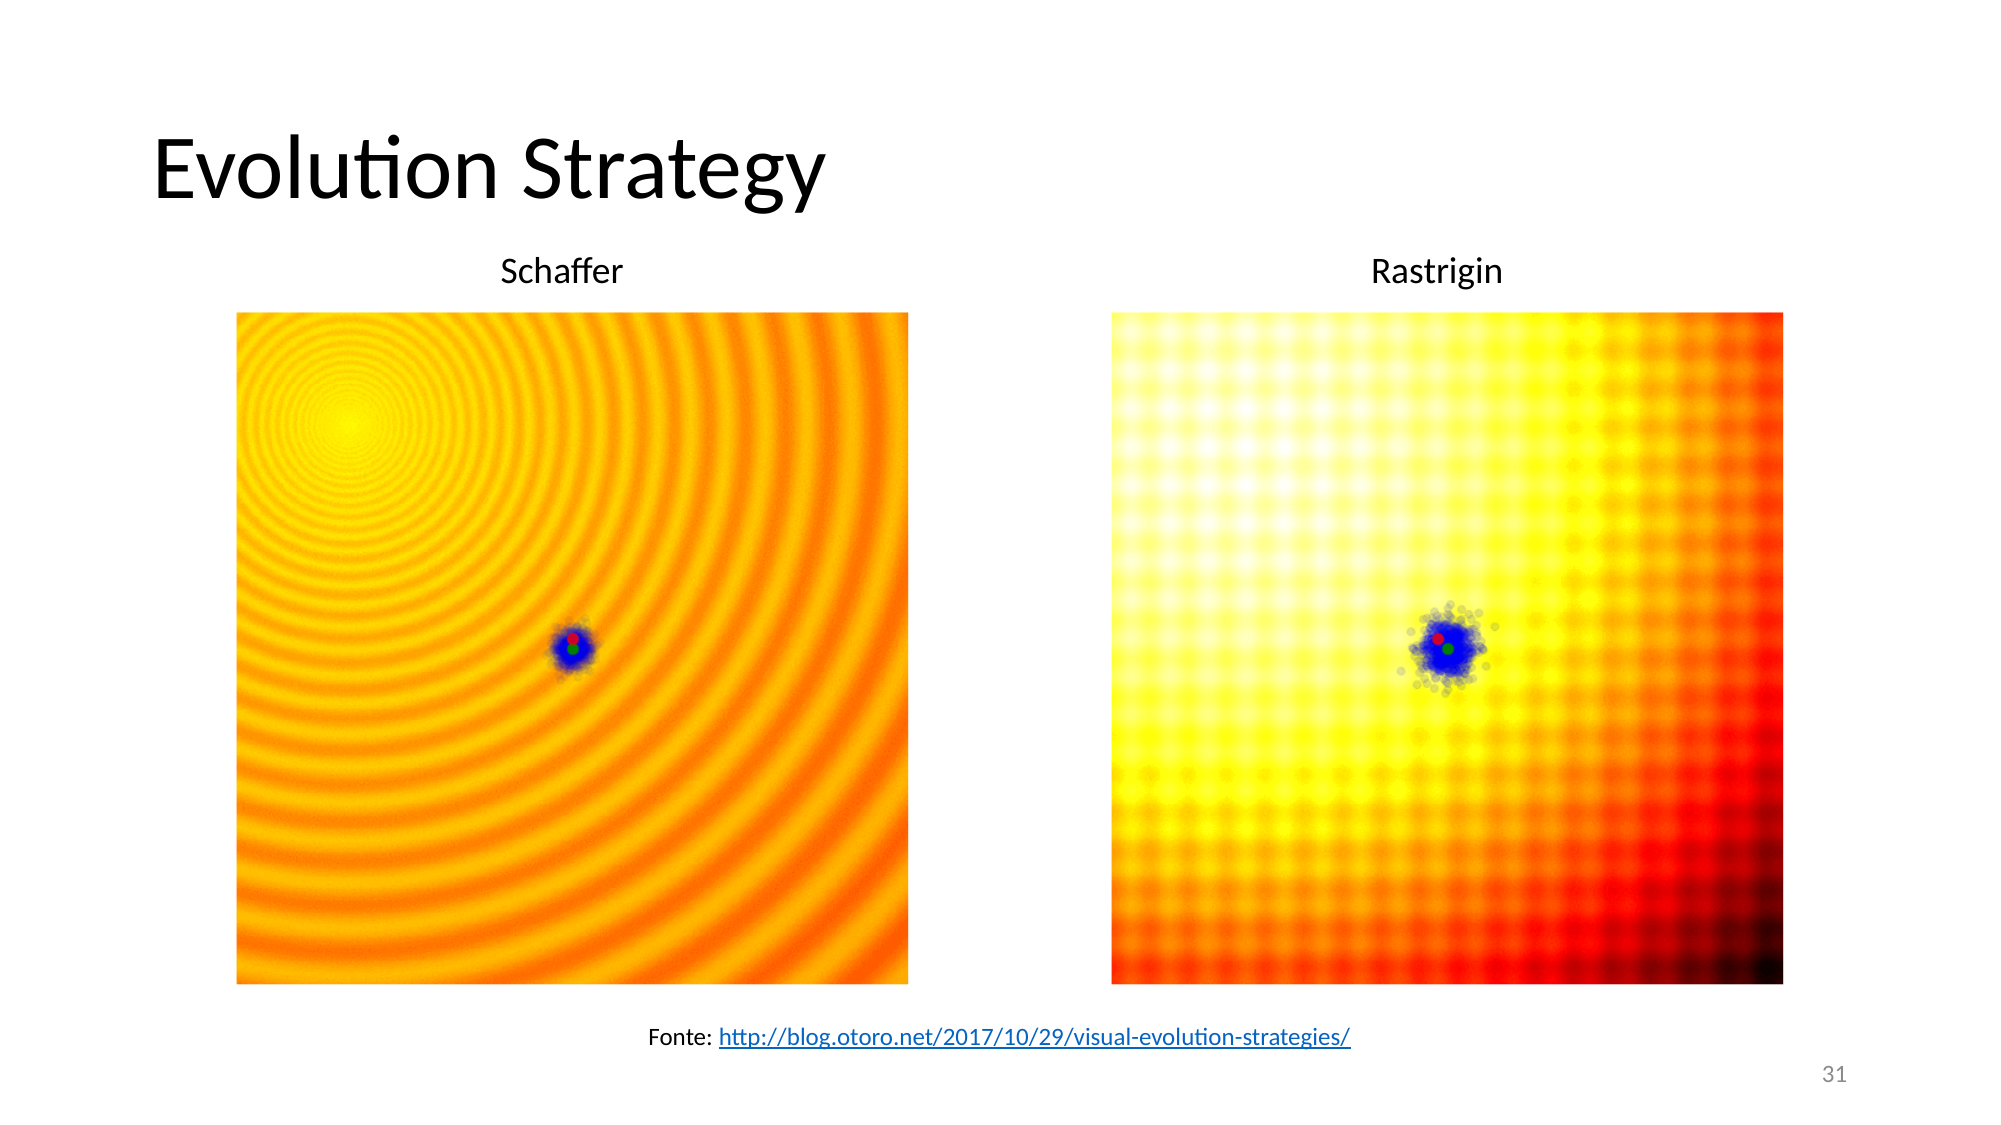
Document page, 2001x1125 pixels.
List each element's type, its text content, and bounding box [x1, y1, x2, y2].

title Evolution Strategy [137, 59, 1863, 278]
slide_number 31 [1412, 1042, 1863, 1103]
text_box Rastrigin [1356, 238, 1519, 299]
text_box Fonte: http://blog.otoro.net/2017/10/29/visual-evolution-strategies/ [633, 1013, 1367, 1058]
text_box Schaffer [485, 238, 639, 299]
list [196, 299, 928, 1014]
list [1071, 299, 1803, 1014]
